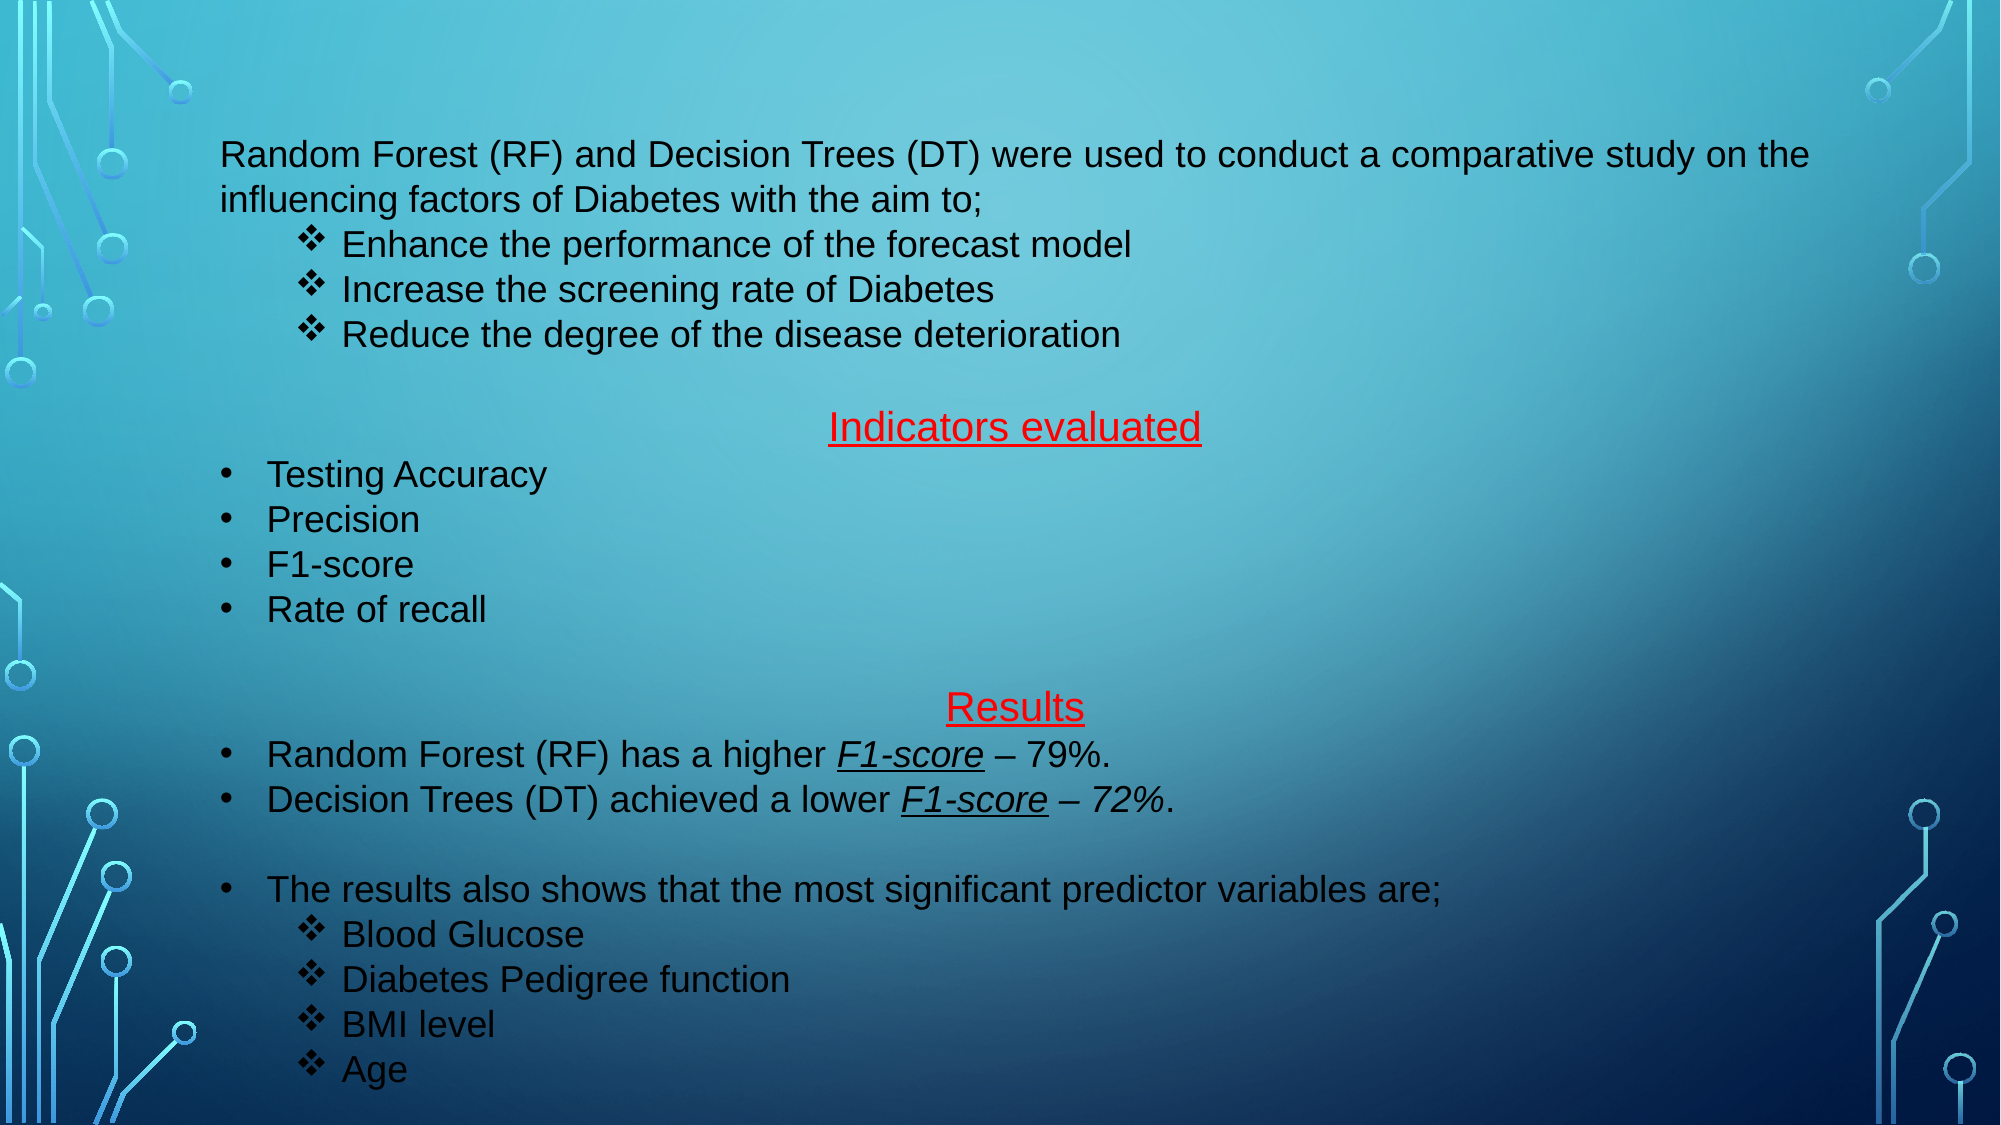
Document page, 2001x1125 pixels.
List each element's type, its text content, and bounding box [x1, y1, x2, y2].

text_box Random Forest (RF) and Decision Trees (DT) were used to conduct a comparative study on the influencing factors of Diabetes with the aim to; Enhance the performance of the forecast model Increase the screening rate of Diabetes Reduce the degree of the disease deterioration Indicators evaluated Testing Accuracy Precision F1-score Rate of recall Results Random Forest (RF) has a higher F1-score – 79%. Decision Trees (DT) achieved a lower F1-score – 72%. The results also shows that the most significant predictor variables are; Blood Glucose Diabetes Pedigree function BMI level Age [204, 77, 1826, 1098]
